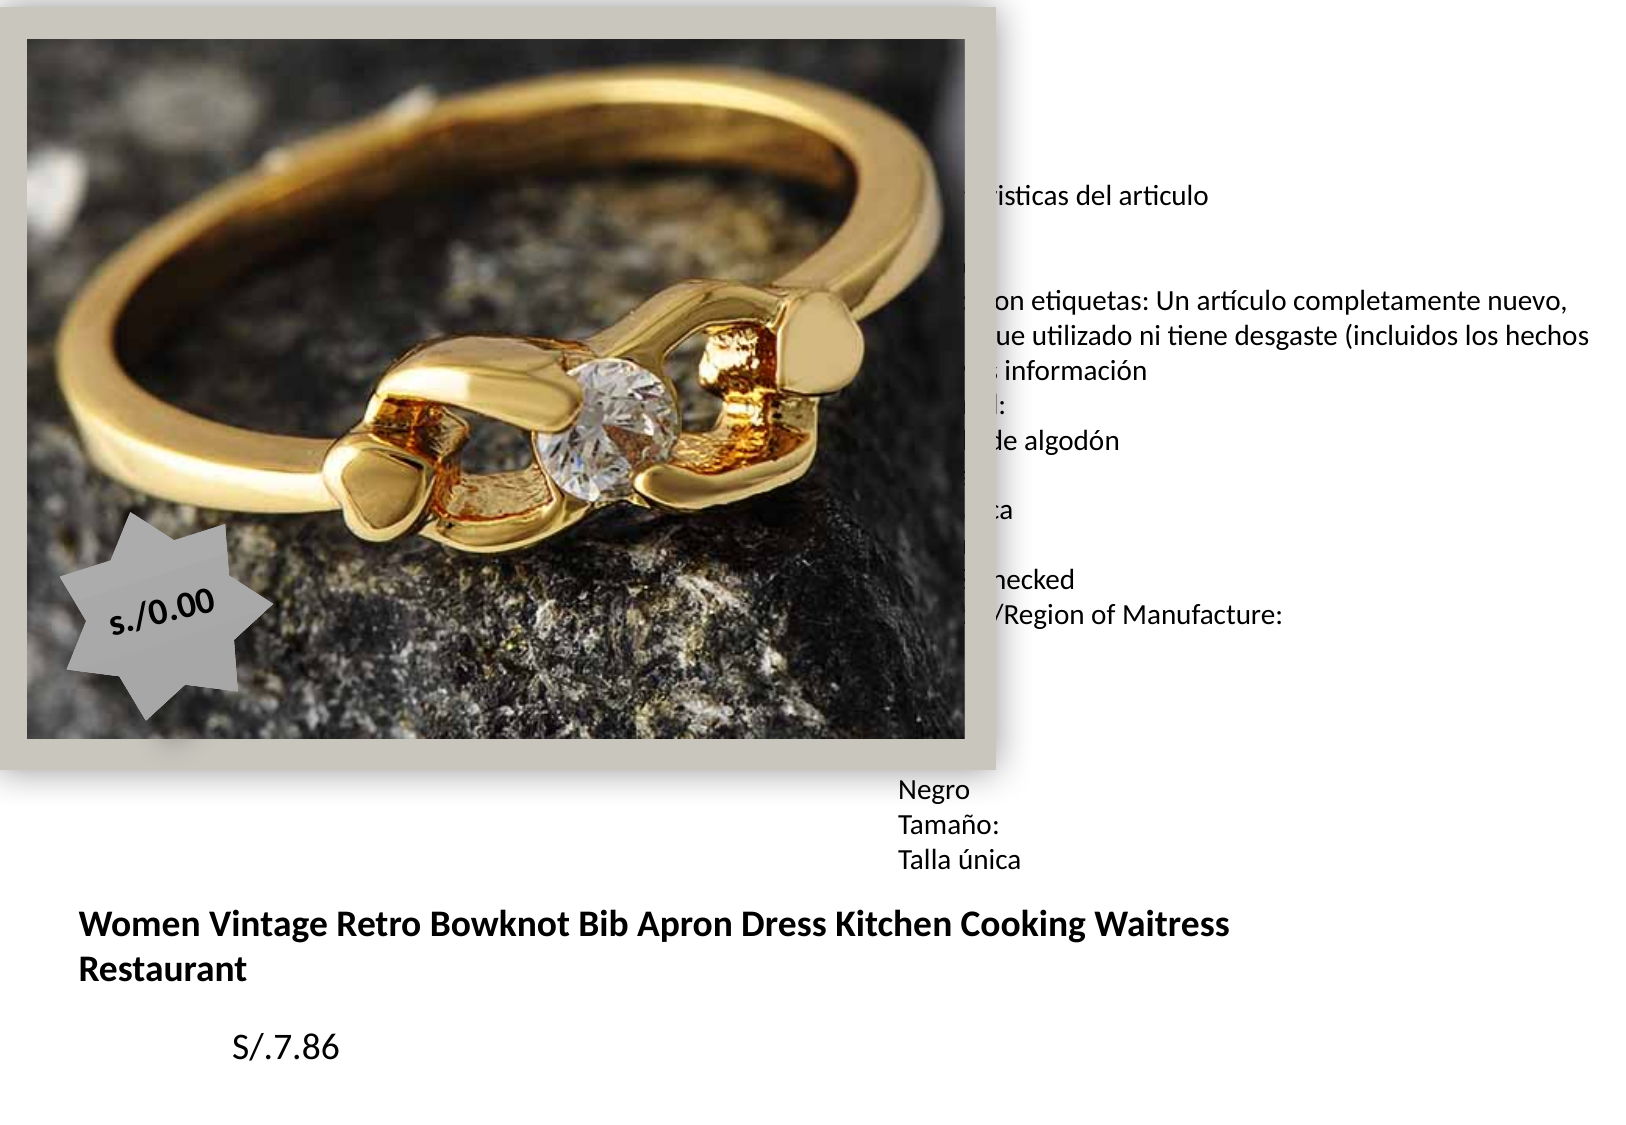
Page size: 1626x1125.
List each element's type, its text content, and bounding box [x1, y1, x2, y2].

text_box S/.7.86 [217, 1014, 355, 1075]
text_box Women Vintage Retro Bowknot Bib Apron Dress Kitchen Cooking Waitress Restaurant [63, 891, 1315, 997]
picture [27, 38, 965, 739]
text_box Caracteristicas del articulo Estado: Nuevo con etiquetas: Un artículo completamente nuevo, que no fue utilizado ni tiene desgaste (incluidos los hechos a ... Más información Material: Mezcla de algodón Marca: Sin marca Patrón: Soild&Checked Country/Region of Manufacture: China Sexo: Unisex Color: Negro Tamaño: Talla única [883, 168, 1625, 883]
